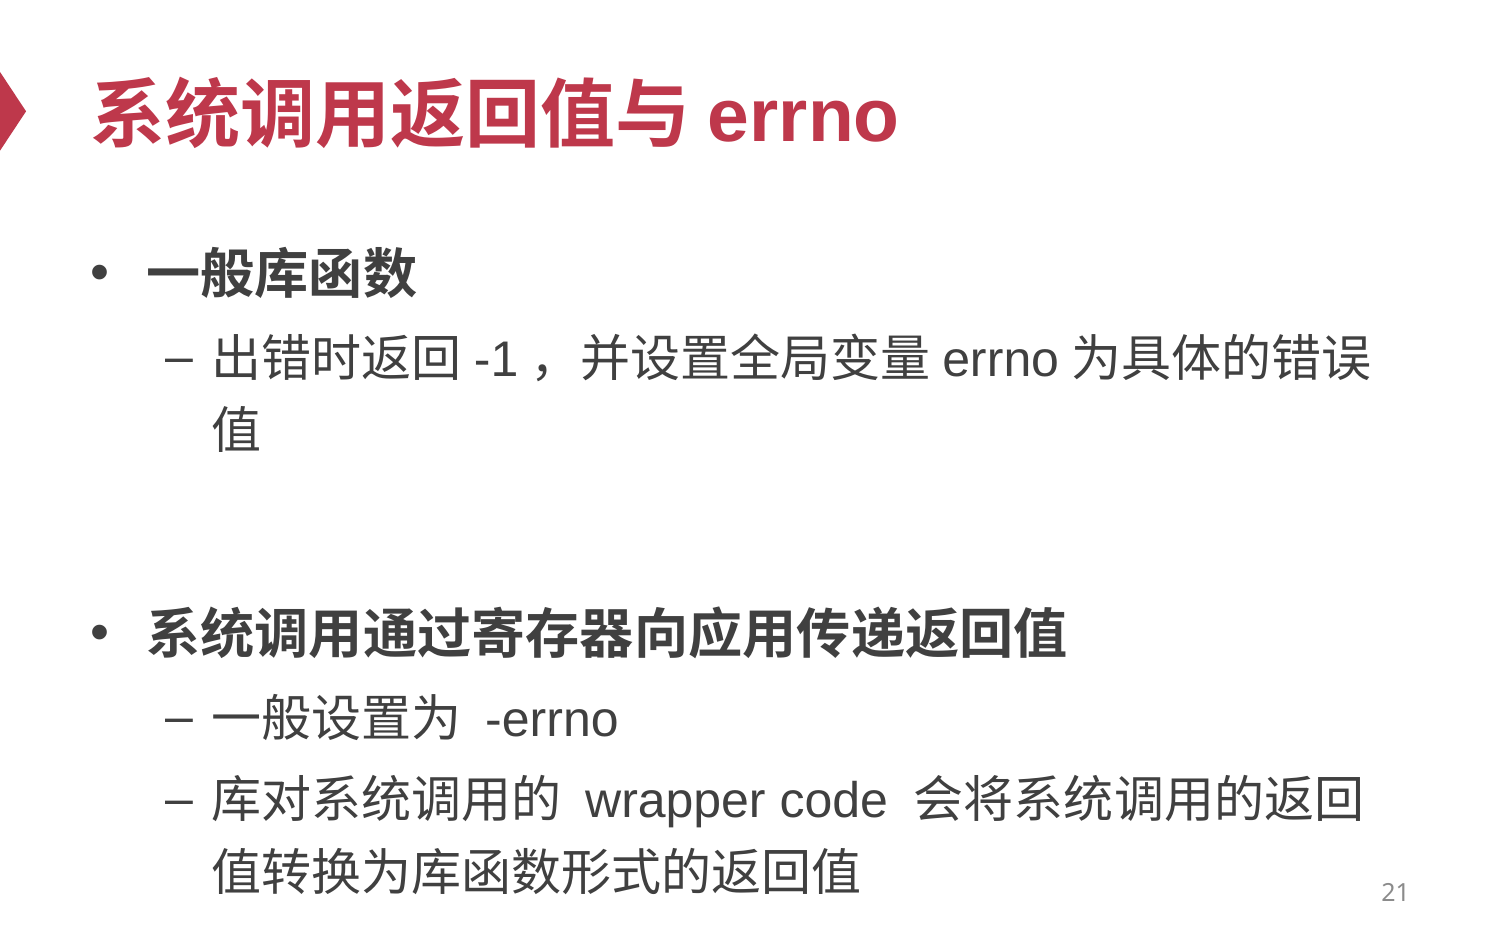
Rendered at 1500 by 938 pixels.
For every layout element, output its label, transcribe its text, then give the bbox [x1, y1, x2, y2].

slide_number 21 [1074, 868, 1425, 919]
title 系统调用返回值与errno [75, 37, 1425, 186]
list 一般库函数 出错时返回-1，并设置全局变量errno为具体的错误值 系统调用通过寄存器向应用传递返回值 一般设置为 -errno 库对系统调用的 wrapper code 会将系统调用的返回值转换为库函数形式的返回值 [75, 218, 1425, 838]
